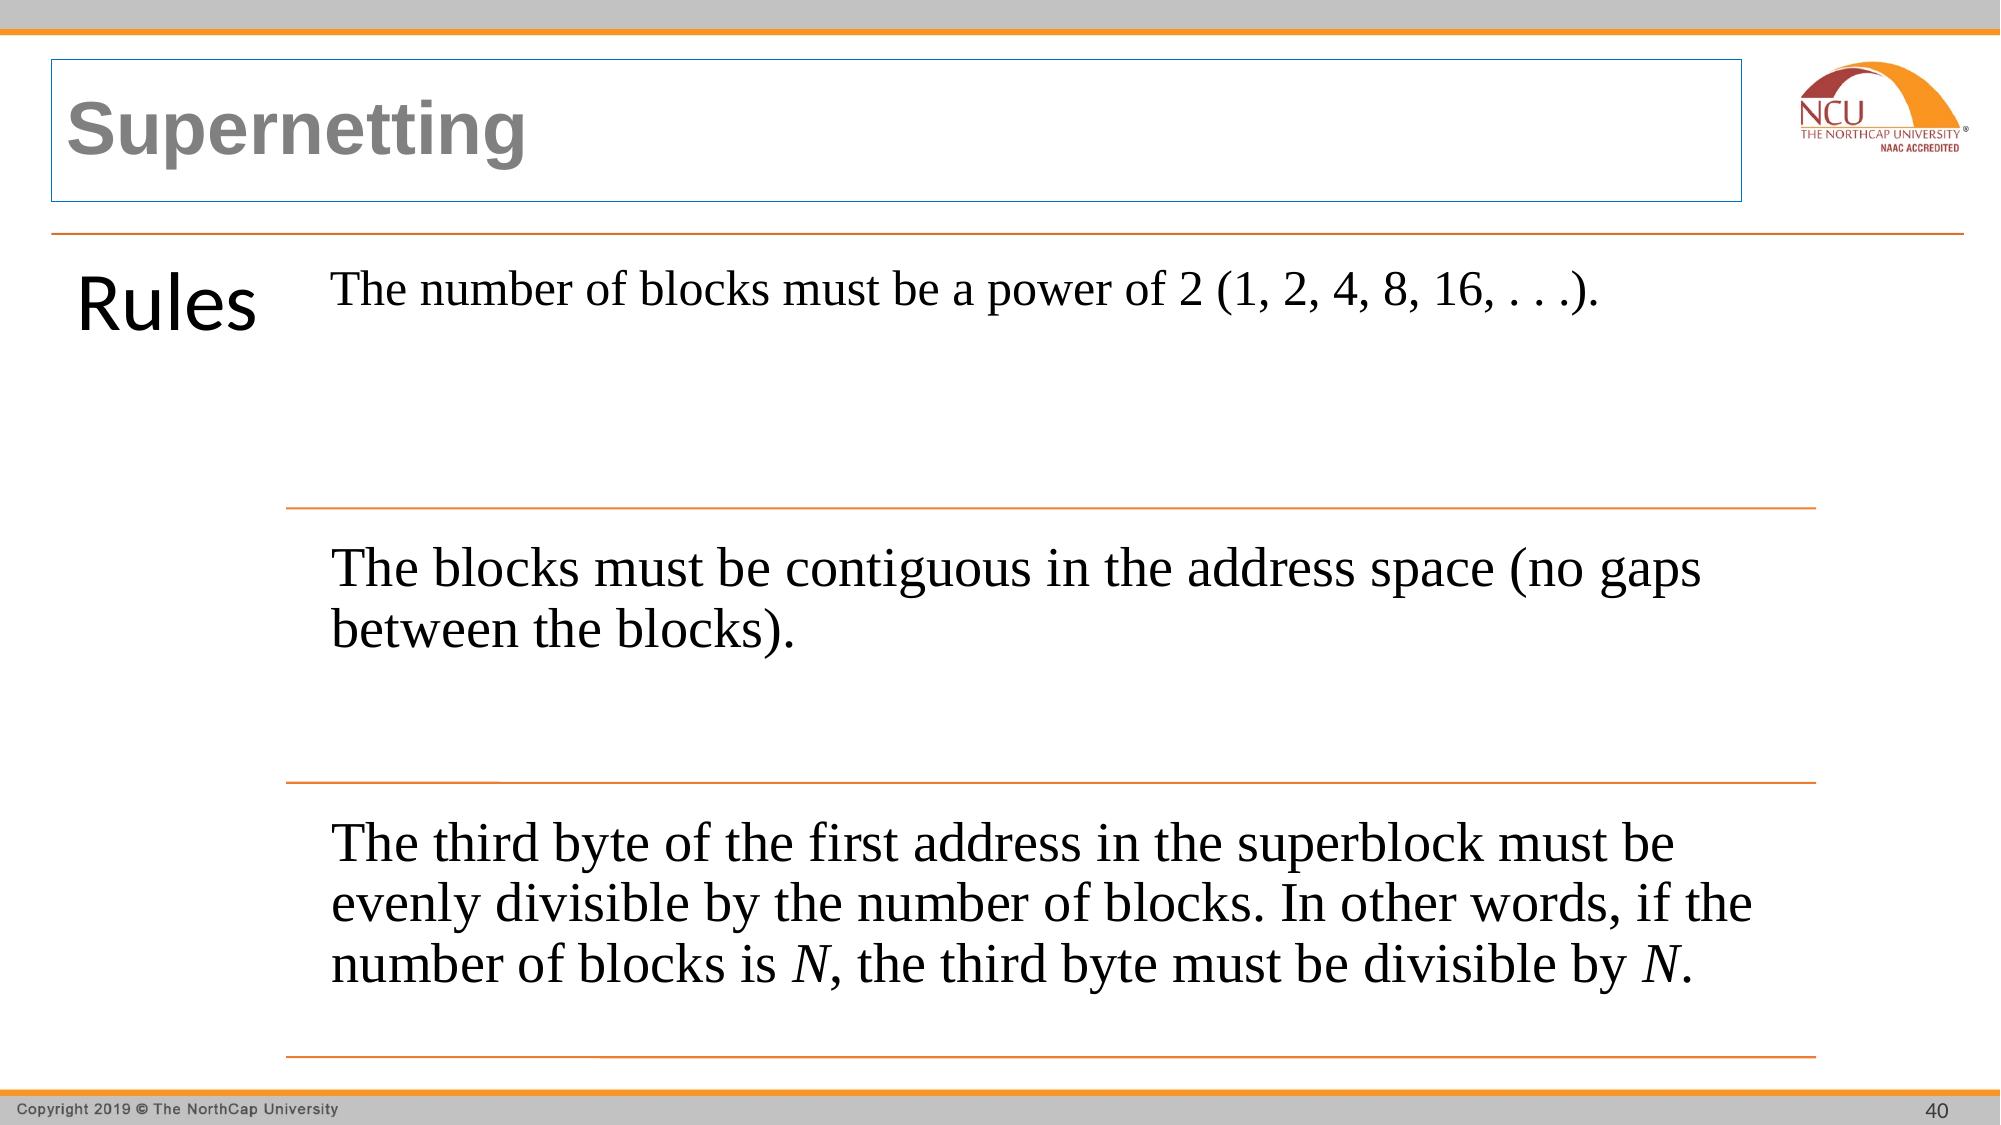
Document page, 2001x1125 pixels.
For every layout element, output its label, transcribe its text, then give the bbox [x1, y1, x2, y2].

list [51, 233, 1964, 1071]
title Supernetting [51, 59, 1742, 202]
slide_number 40 [1791, 1094, 1964, 1125]
picture [0, 0, 2000, 1125]
